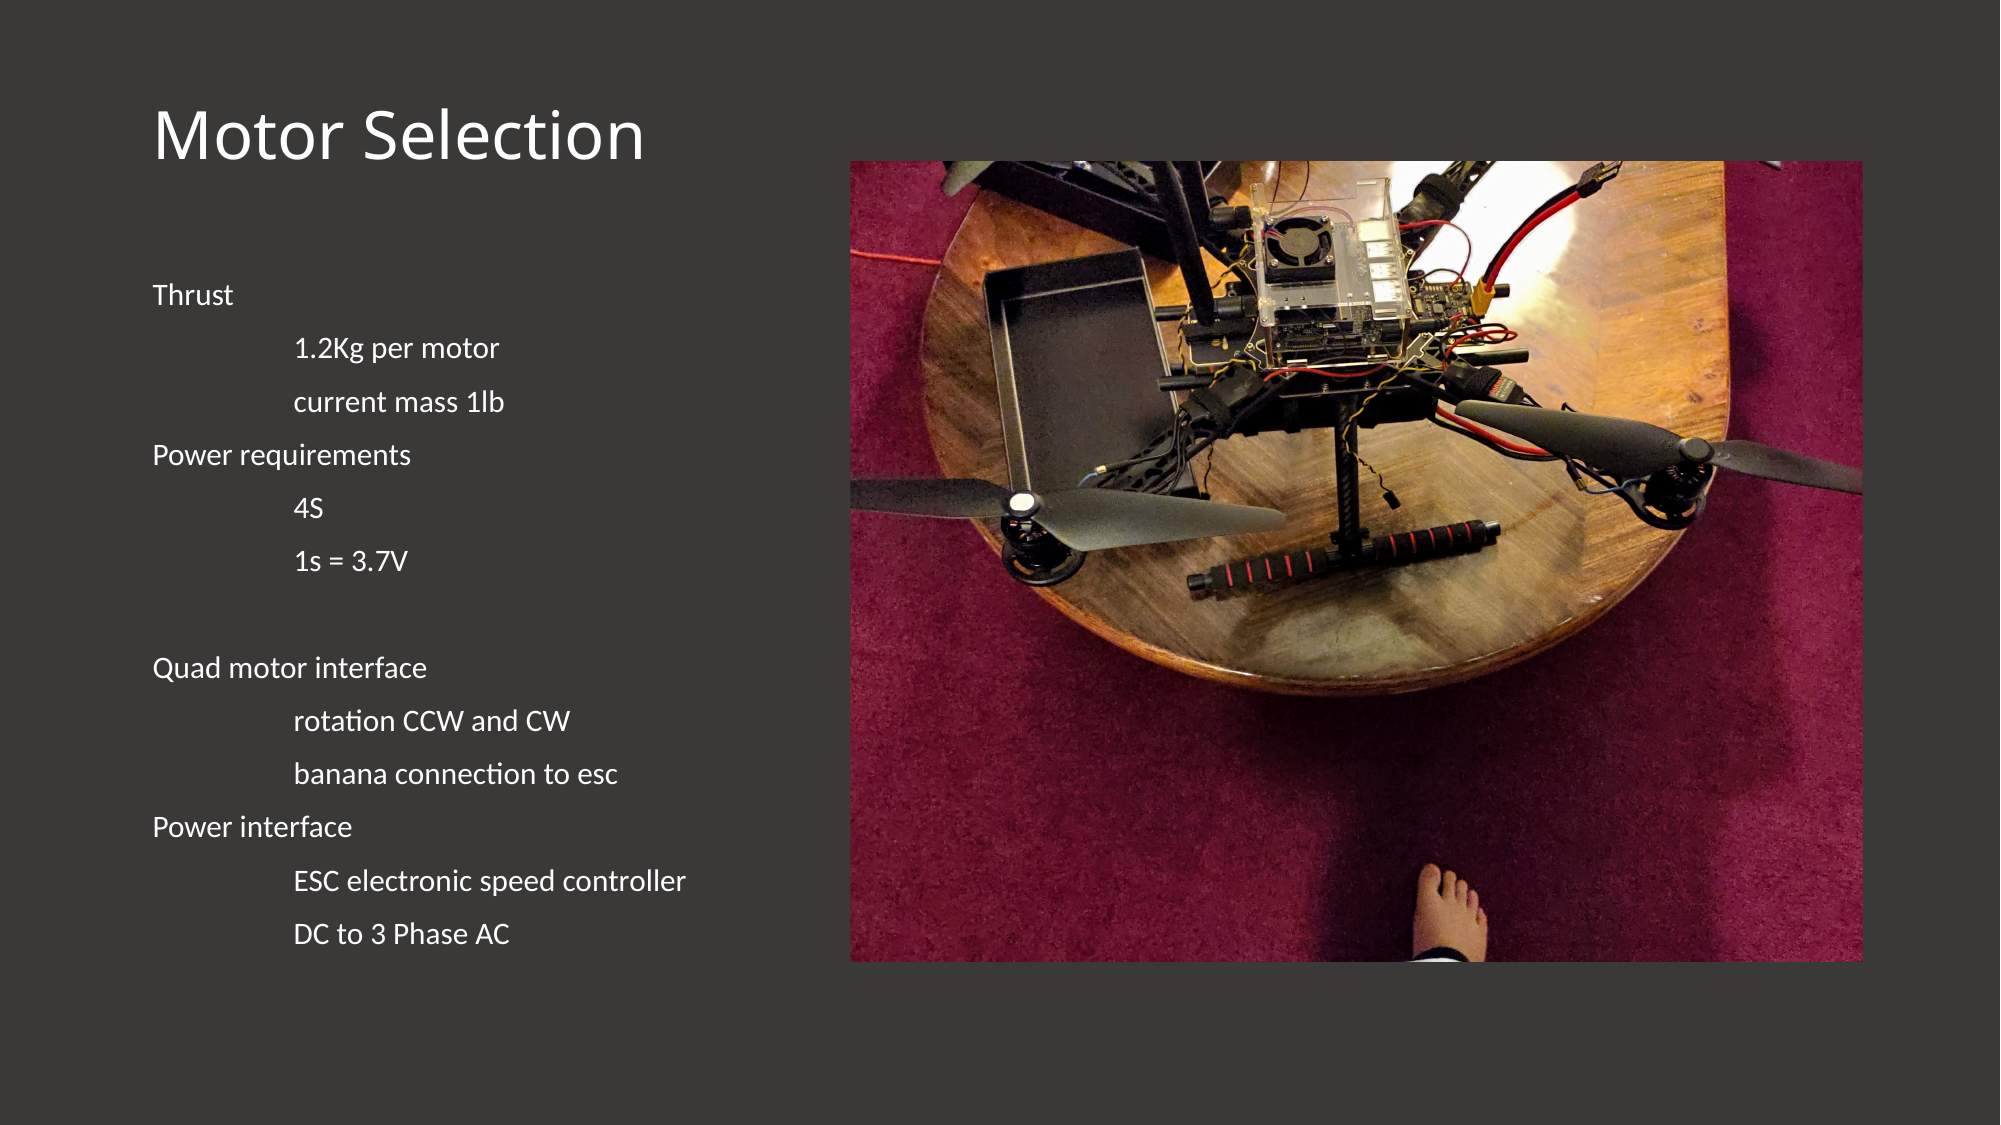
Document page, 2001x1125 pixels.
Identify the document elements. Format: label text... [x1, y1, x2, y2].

title Motor Selection [137, 75, 783, 182]
picture [850, 161, 1863, 962]
list Thrust 1.2Kg per motor current mass 1lb Power requirements 4S 1s = 3.7V Quad motor interface rotation CCW and CW banana connection to esc Power interface ESC electronic speed controller DC to 3 Phase AC [137, 271, 783, 963]
